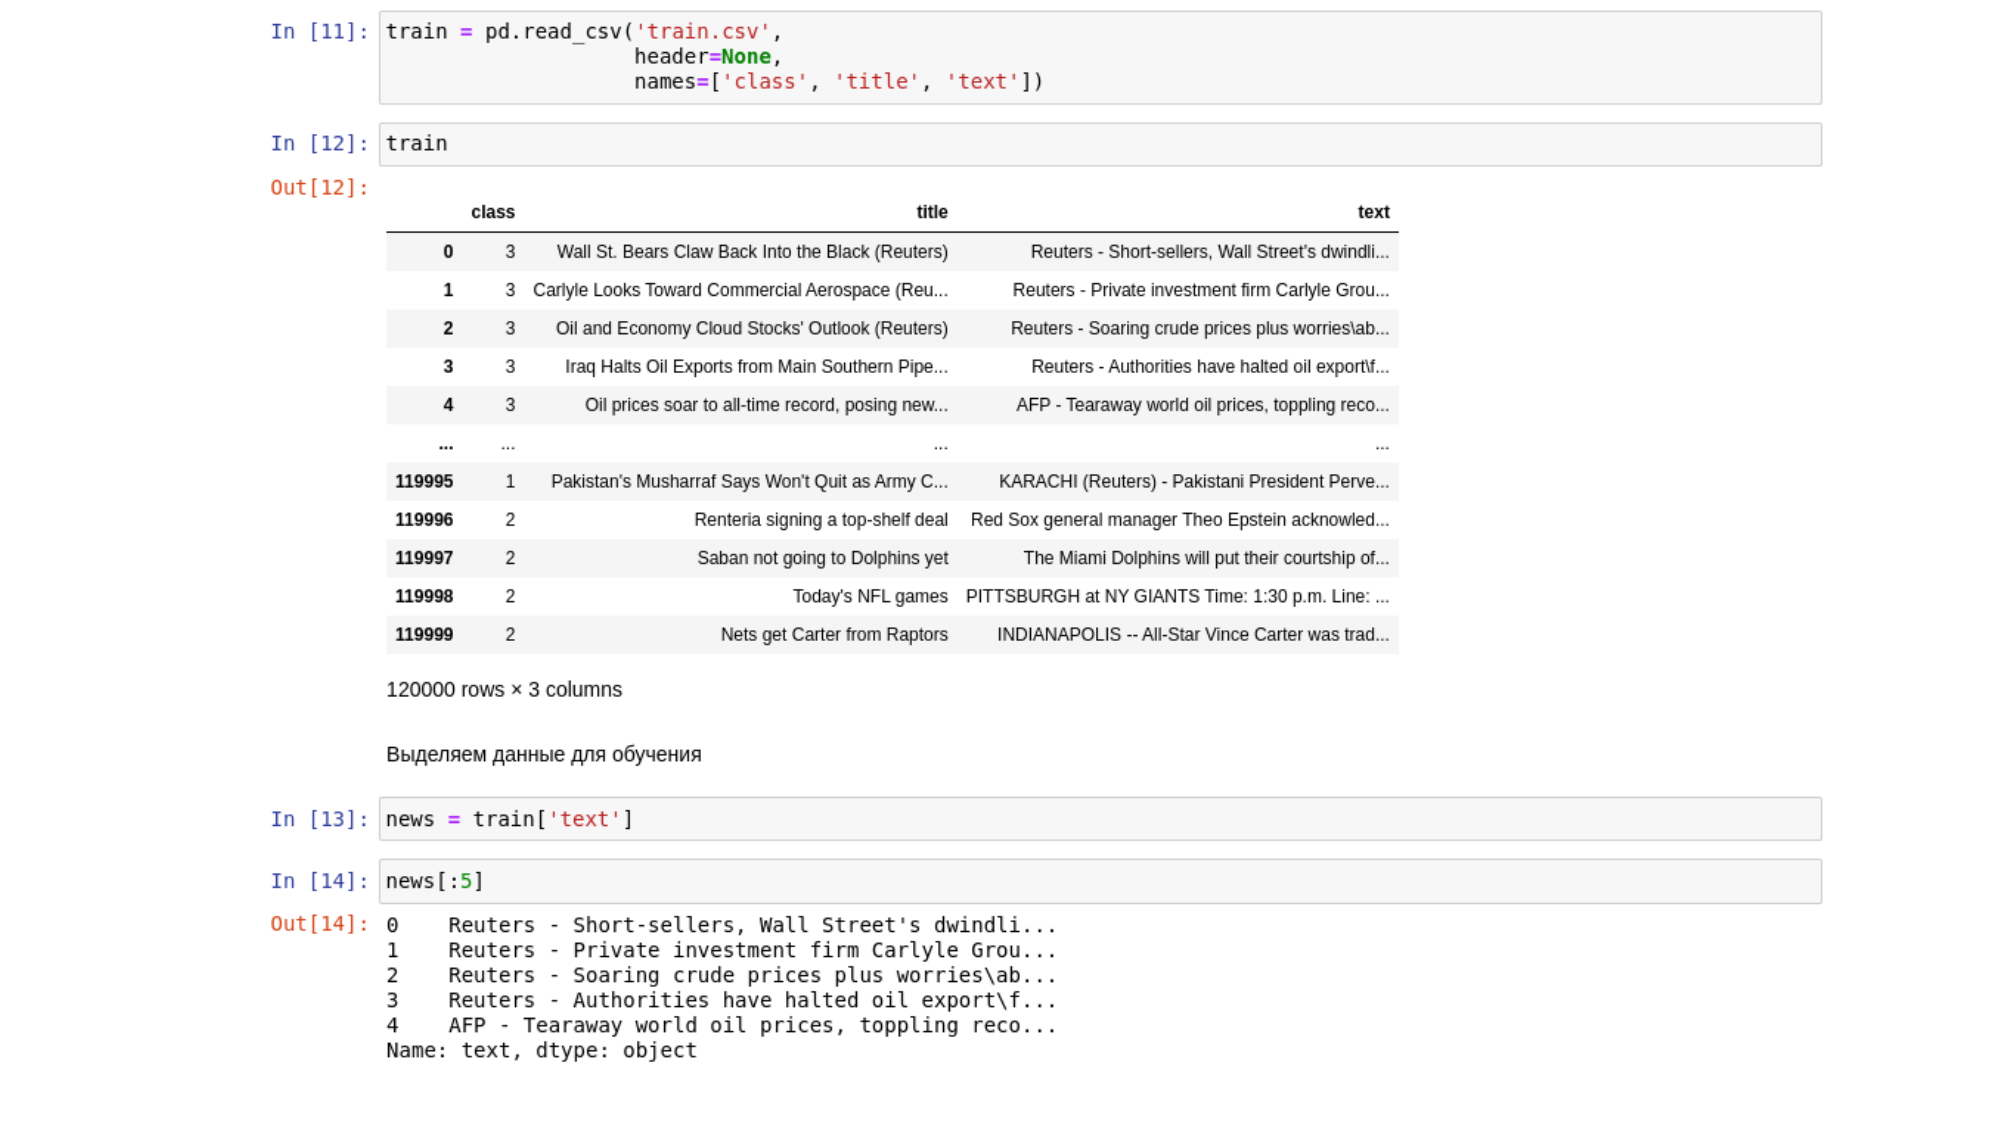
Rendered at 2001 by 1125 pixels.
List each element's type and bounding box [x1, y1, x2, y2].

list [270, 0, 1830, 1090]
